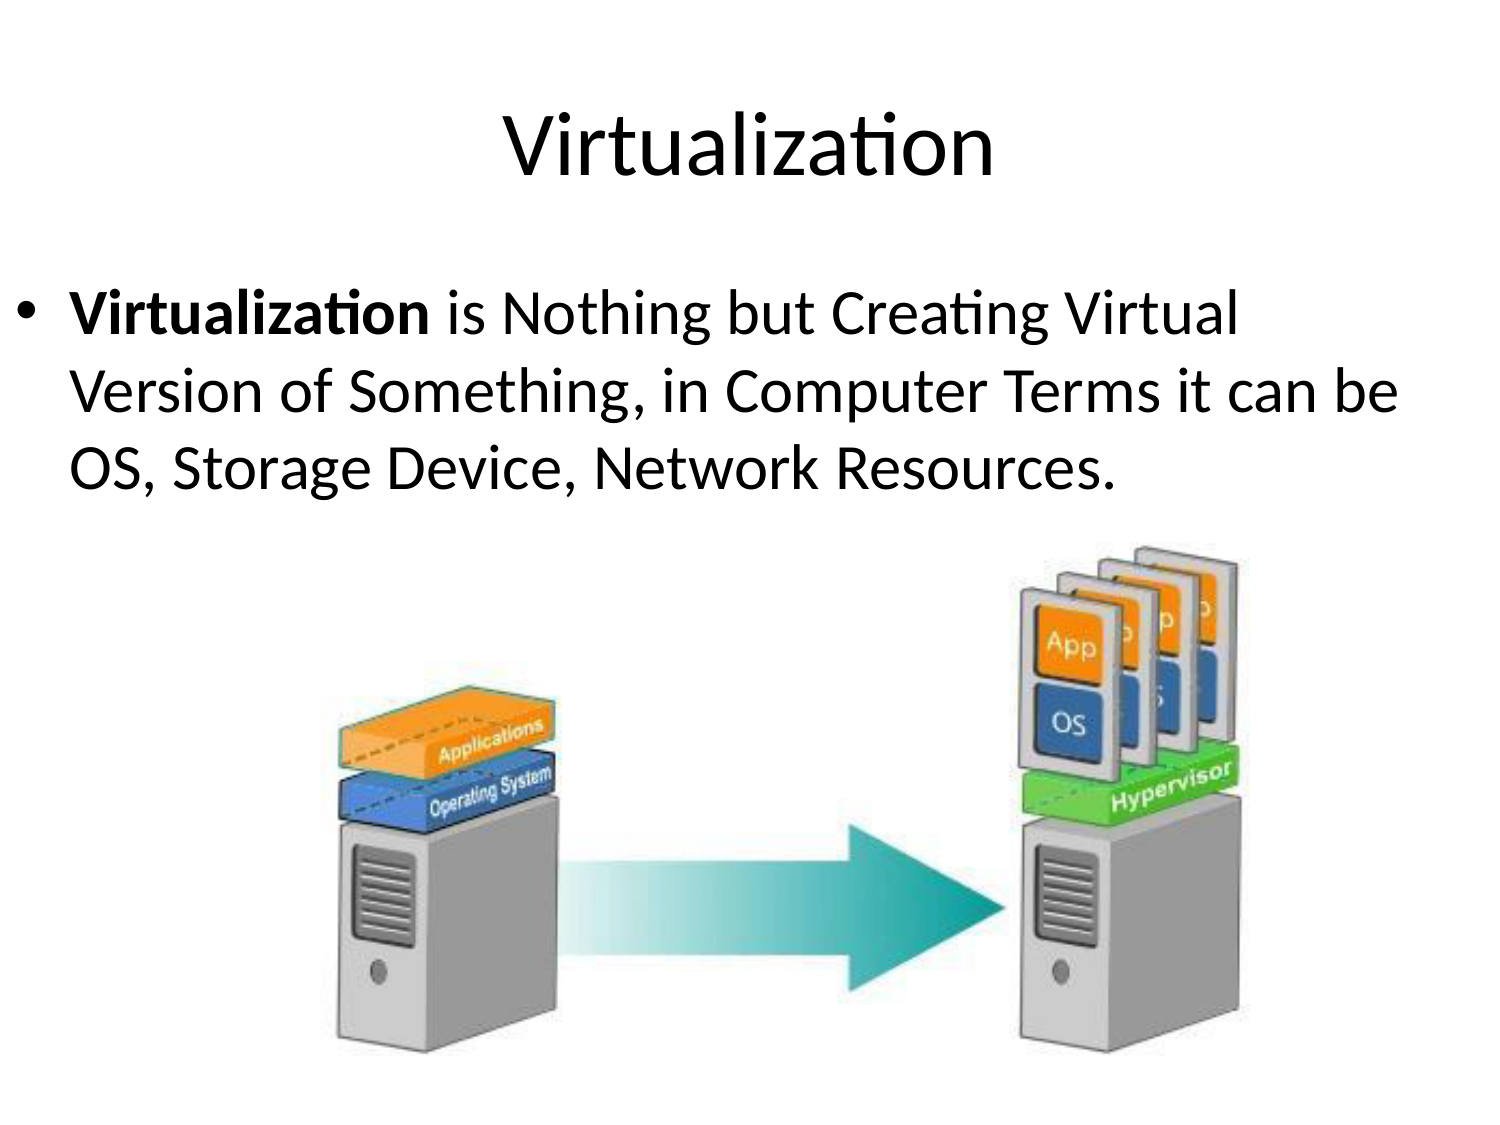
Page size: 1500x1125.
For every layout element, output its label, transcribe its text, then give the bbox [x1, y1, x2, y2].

list Virtualization is Nothing but Creating Virtual Version of Something, in Computer Terms it can be OS, Storage Device, Network Resources. [0, 262, 1463, 513]
picture [287, 542, 1251, 1063]
title Virtualization [75, 45, 1425, 233]
